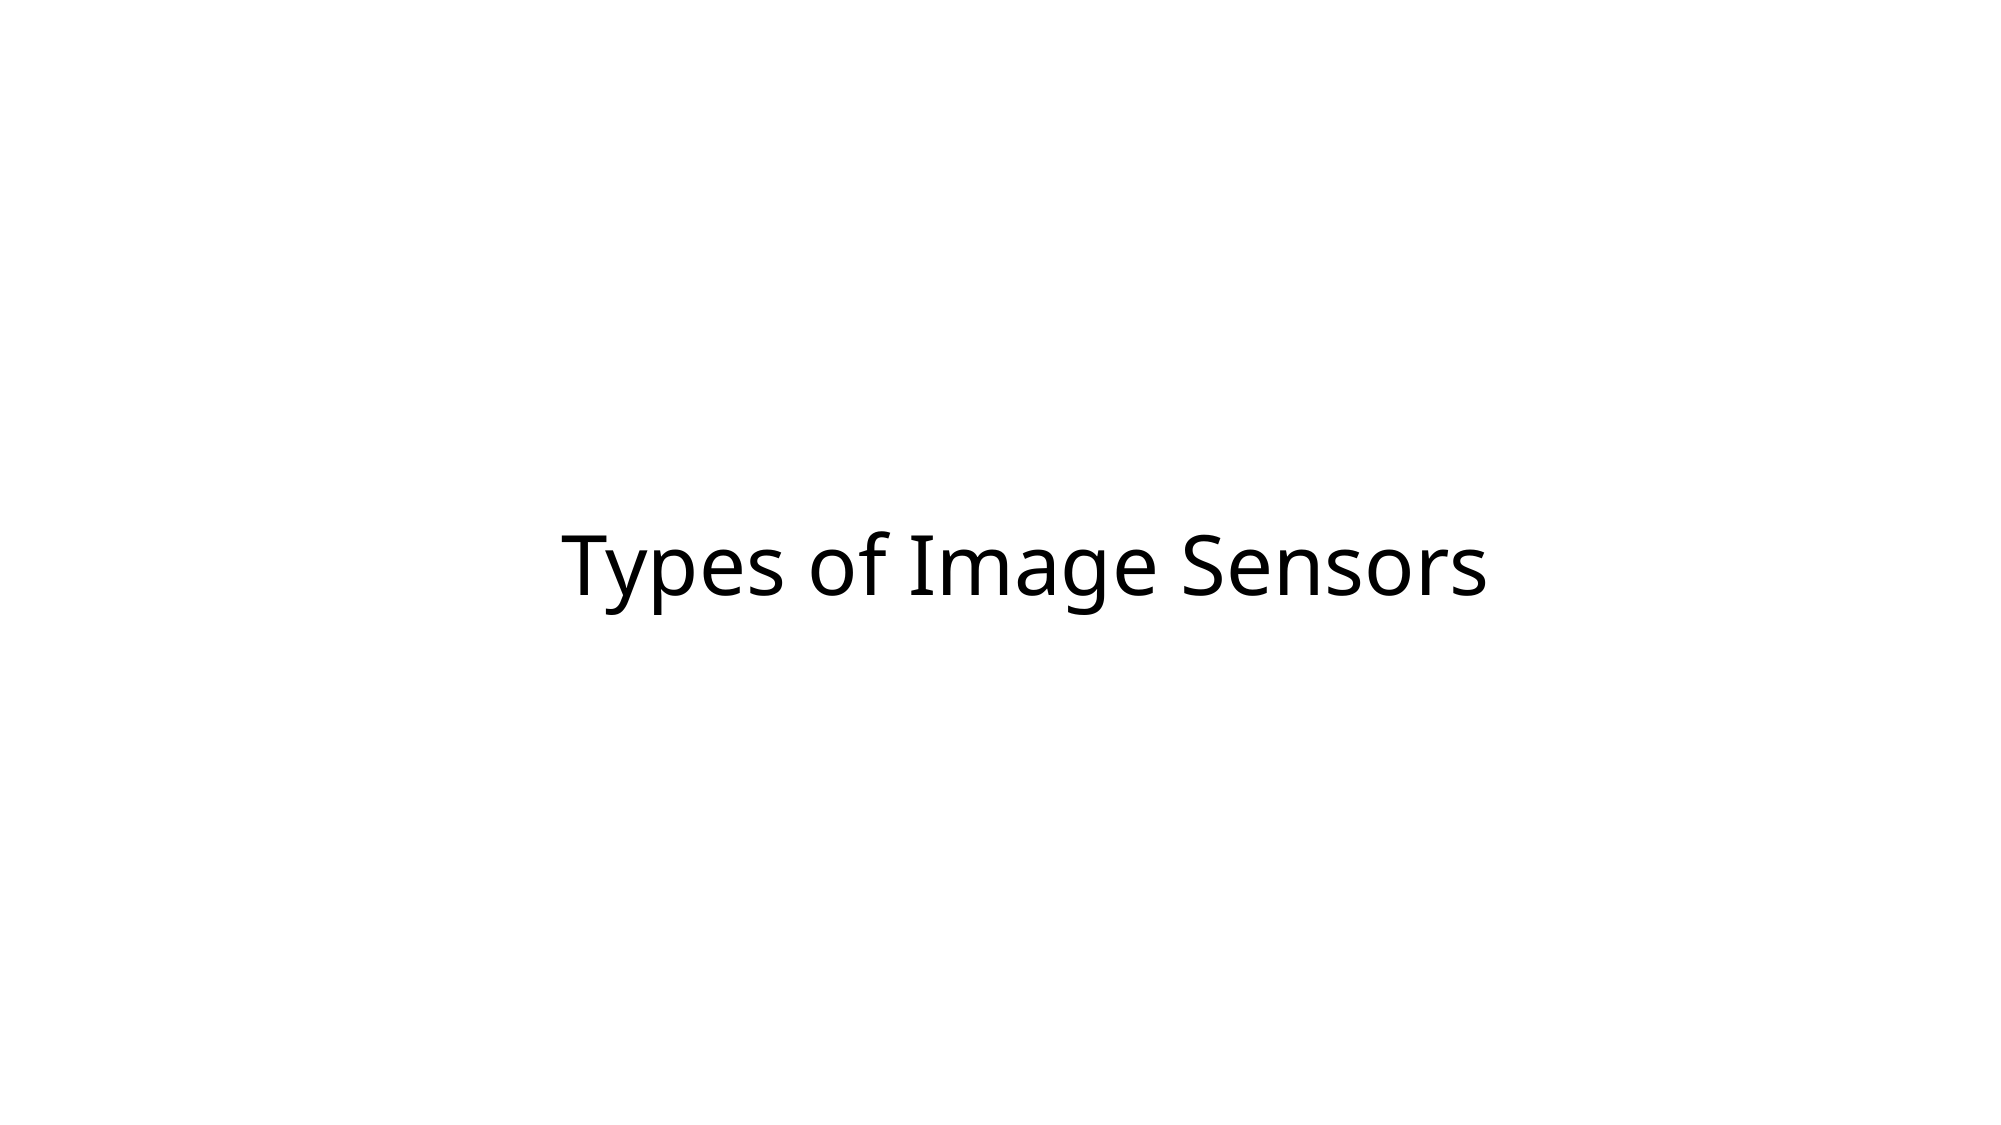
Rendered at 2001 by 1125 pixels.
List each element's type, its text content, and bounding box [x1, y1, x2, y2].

text_box Types of Image Sensors [546, 504, 1506, 620]
